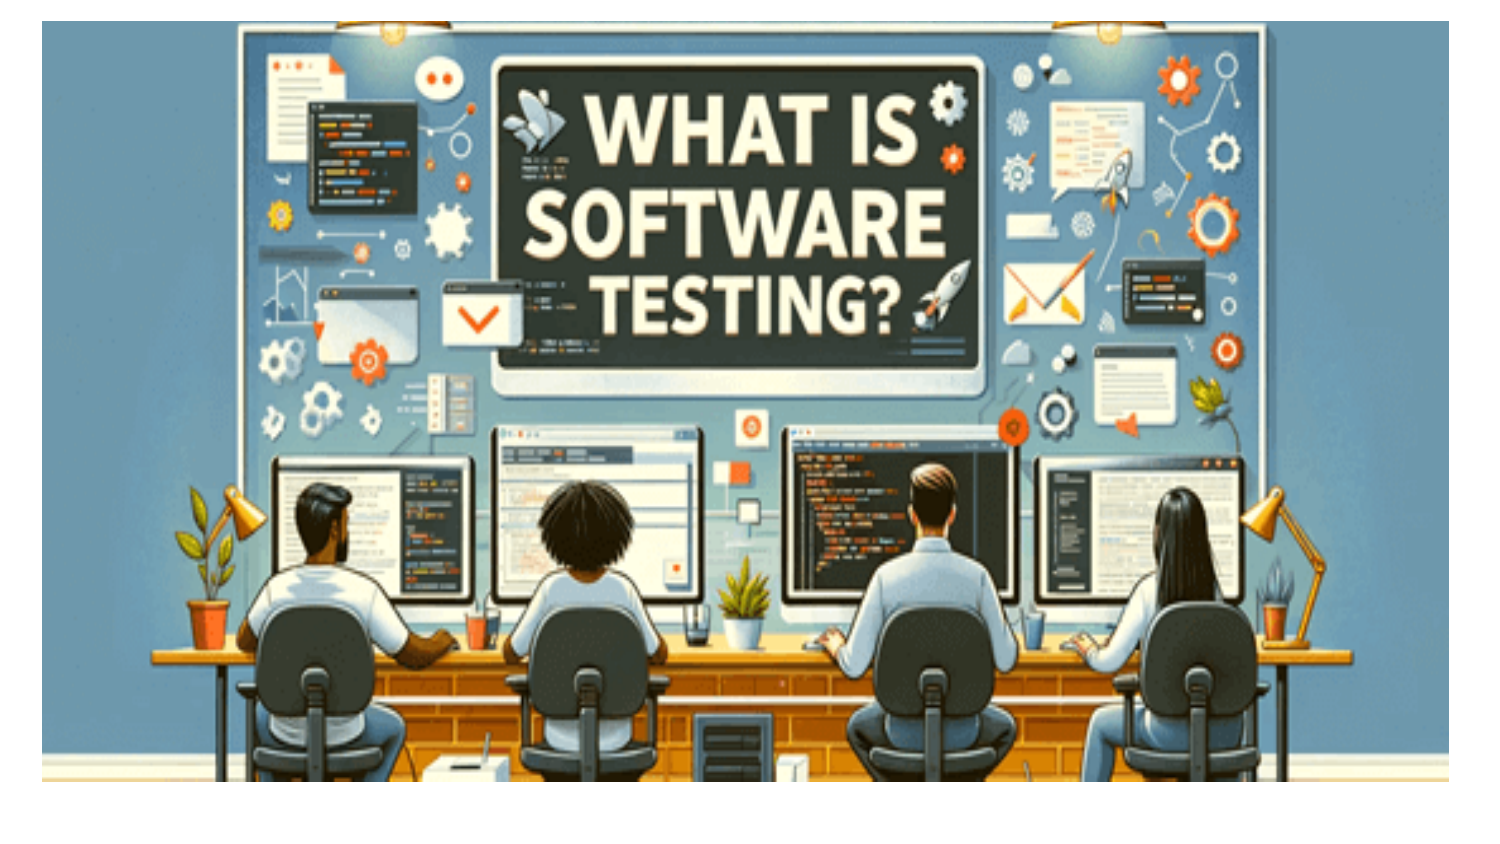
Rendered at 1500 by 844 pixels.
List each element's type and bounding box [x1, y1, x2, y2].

picture [42, 21, 1450, 782]
